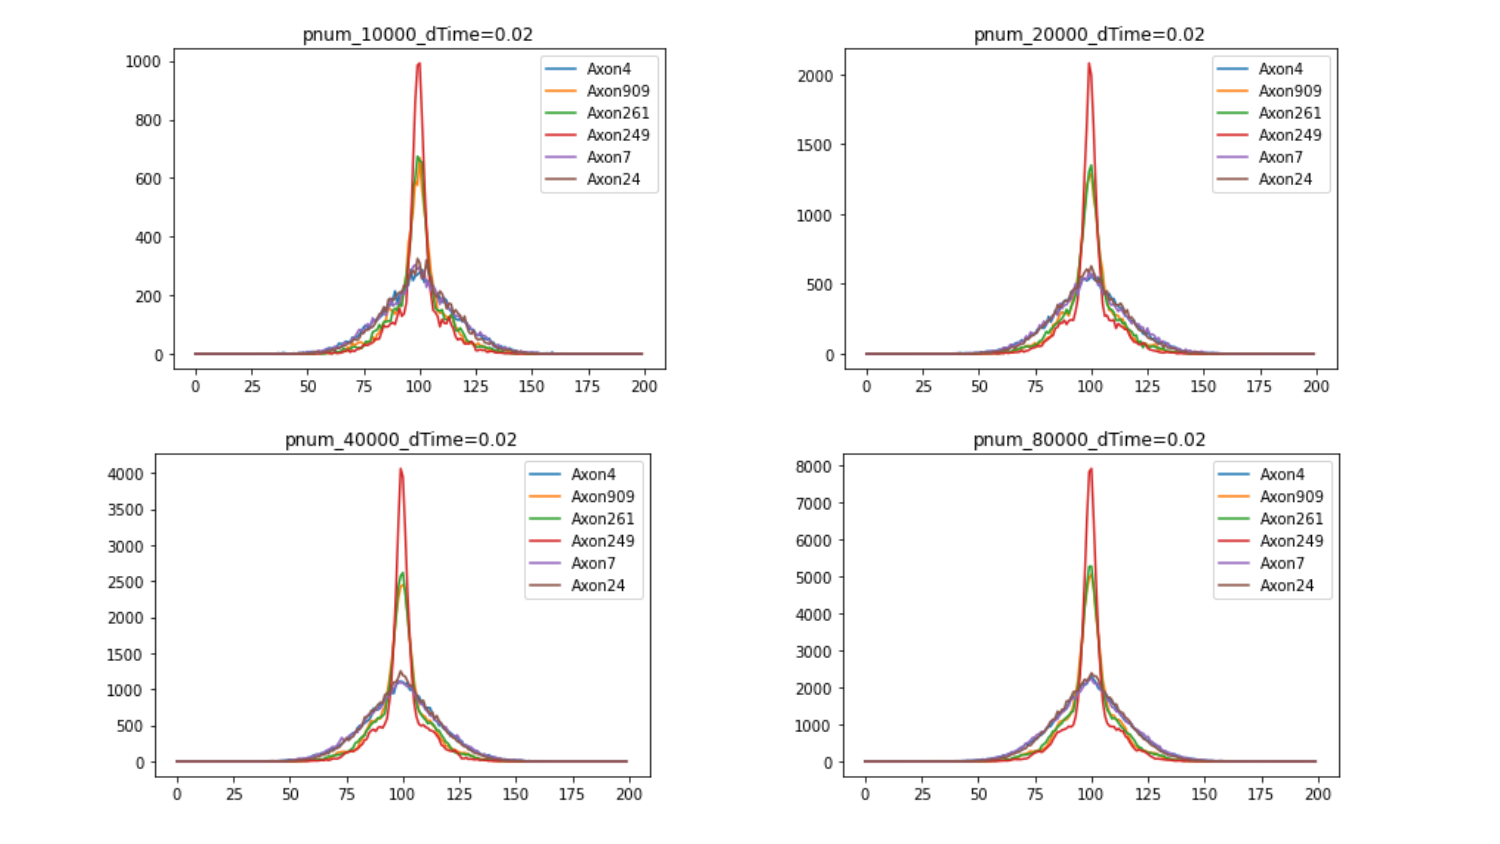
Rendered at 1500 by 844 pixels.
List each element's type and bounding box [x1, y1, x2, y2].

picture [784, 421, 1348, 813]
picture [95, 421, 660, 813]
picture [114, 16, 674, 404]
picture [786, 16, 1346, 404]
